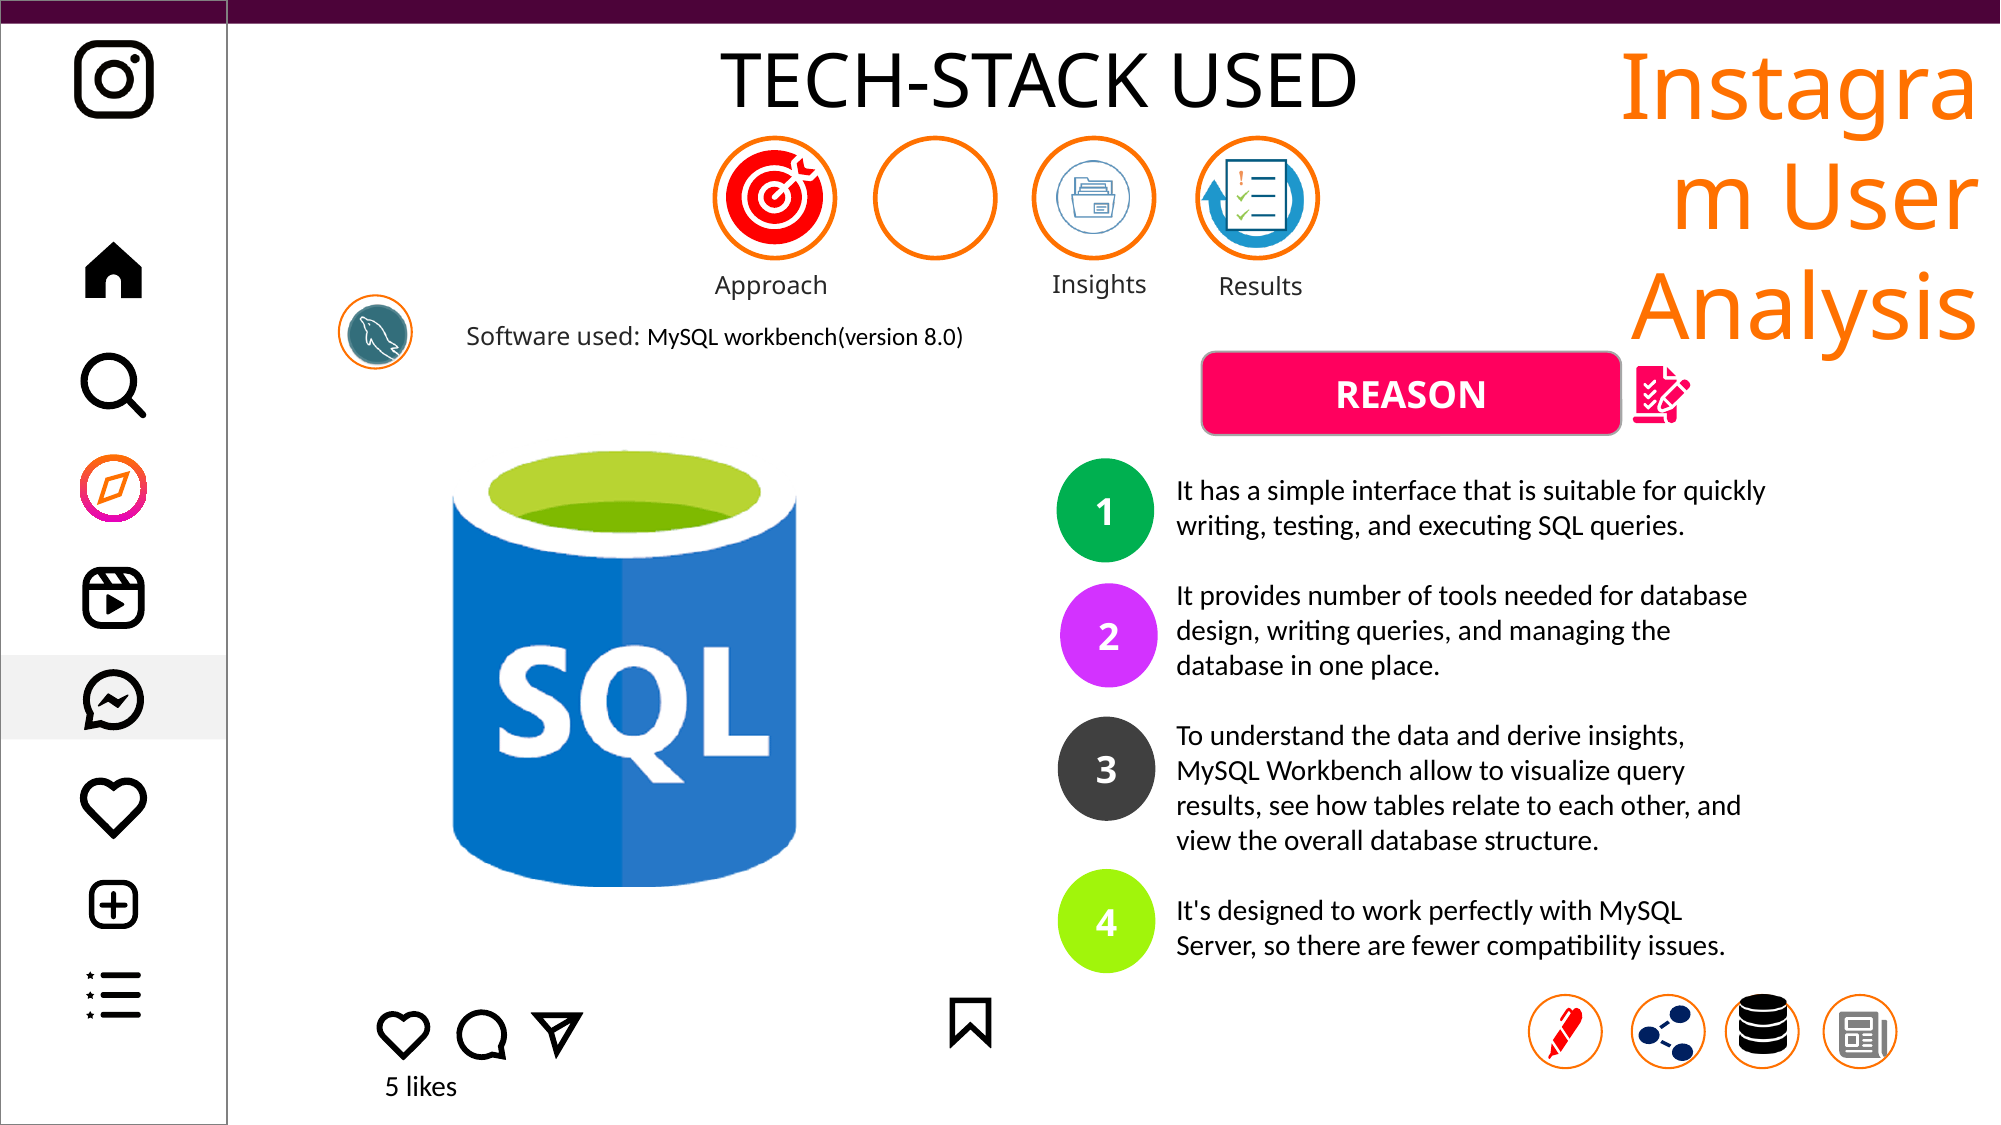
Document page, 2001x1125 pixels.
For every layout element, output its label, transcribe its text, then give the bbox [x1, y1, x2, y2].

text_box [721, 150, 829, 245]
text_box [79, 454, 148, 523]
text_box [1822, 993, 1887, 1070]
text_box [1839, 1000, 1888, 1058]
text_box [355, 294, 396, 300]
text_box Software used: MySQL workbench(version 8.0) [396, 312, 1034, 388]
text_box [1888, 1006, 1898, 1057]
text_box Results [1107, 263, 1415, 308]
text_box [737, 136, 813, 150]
text_box Instagram User Analysis [1537, 20, 1995, 366]
text_box 4 [1057, 868, 1156, 974]
text_box [874, 136, 997, 260]
picture [1201, 159, 1304, 248]
text_box [530, 1012, 584, 1060]
text_box [1630, 1016, 1634, 1047]
text_box [1647, 1063, 1689, 1070]
text_box REASON [1200, 350, 1623, 437]
picture [397, 432, 851, 887]
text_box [88, 879, 139, 929]
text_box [1547, 1007, 1585, 1059]
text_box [82, 566, 145, 629]
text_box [1634, 1006, 1696, 1063]
text_box [80, 352, 147, 419]
picture [1228, 162, 1284, 228]
text_box [949, 997, 992, 1049]
text_box TECH-STACK USED [557, 25, 1524, 131]
picture [59, 25, 168, 134]
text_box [86, 971, 141, 1019]
text_box Insights [942, 260, 1251, 306]
text_box [829, 169, 837, 227]
text_box [1527, 1004, 1603, 1070]
text_box 5 likes [369, 1060, 807, 1110]
text_box [1210, 136, 1319, 238]
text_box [1633, 366, 1691, 424]
picture [343, 300, 411, 368]
text_box [456, 1009, 508, 1060]
text_box [735, 245, 814, 260]
picture [1056, 160, 1130, 234]
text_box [82, 669, 145, 731]
text_box [79, 777, 148, 840]
text_box [1222, 248, 1293, 260]
text_box It has a simple interface that is suitable for quickly writing, testing, and executing SQL queries. It provides number of tools needed for database design, writing queries, and managing the database in one place. To understand the data and derive insights, MySQL Workbench allow to visualize query results, see how tables relate to each other, and view the overall database structure. It's designed to work perfectly with MySQL Server, so there are fewer compatibility issues. [1161, 464, 1785, 1004]
text_box [1724, 1003, 1800, 1070]
text_box 3 [1057, 716, 1156, 821]
text_box 2 [1060, 583, 1158, 688]
text_box [713, 169, 721, 227]
text_box 1 [1056, 458, 1155, 563]
text_box [1640, 1004, 1706, 1057]
text_box [337, 312, 343, 351]
text_box [376, 1010, 431, 1060]
text_box [1032, 136, 1156, 260]
picture [1739, 994, 1787, 1054]
text_box [0, 0, 228, 1125]
text_box [85, 241, 142, 299]
text_box [1196, 175, 1201, 221]
text_box Approach [617, 262, 926, 307]
